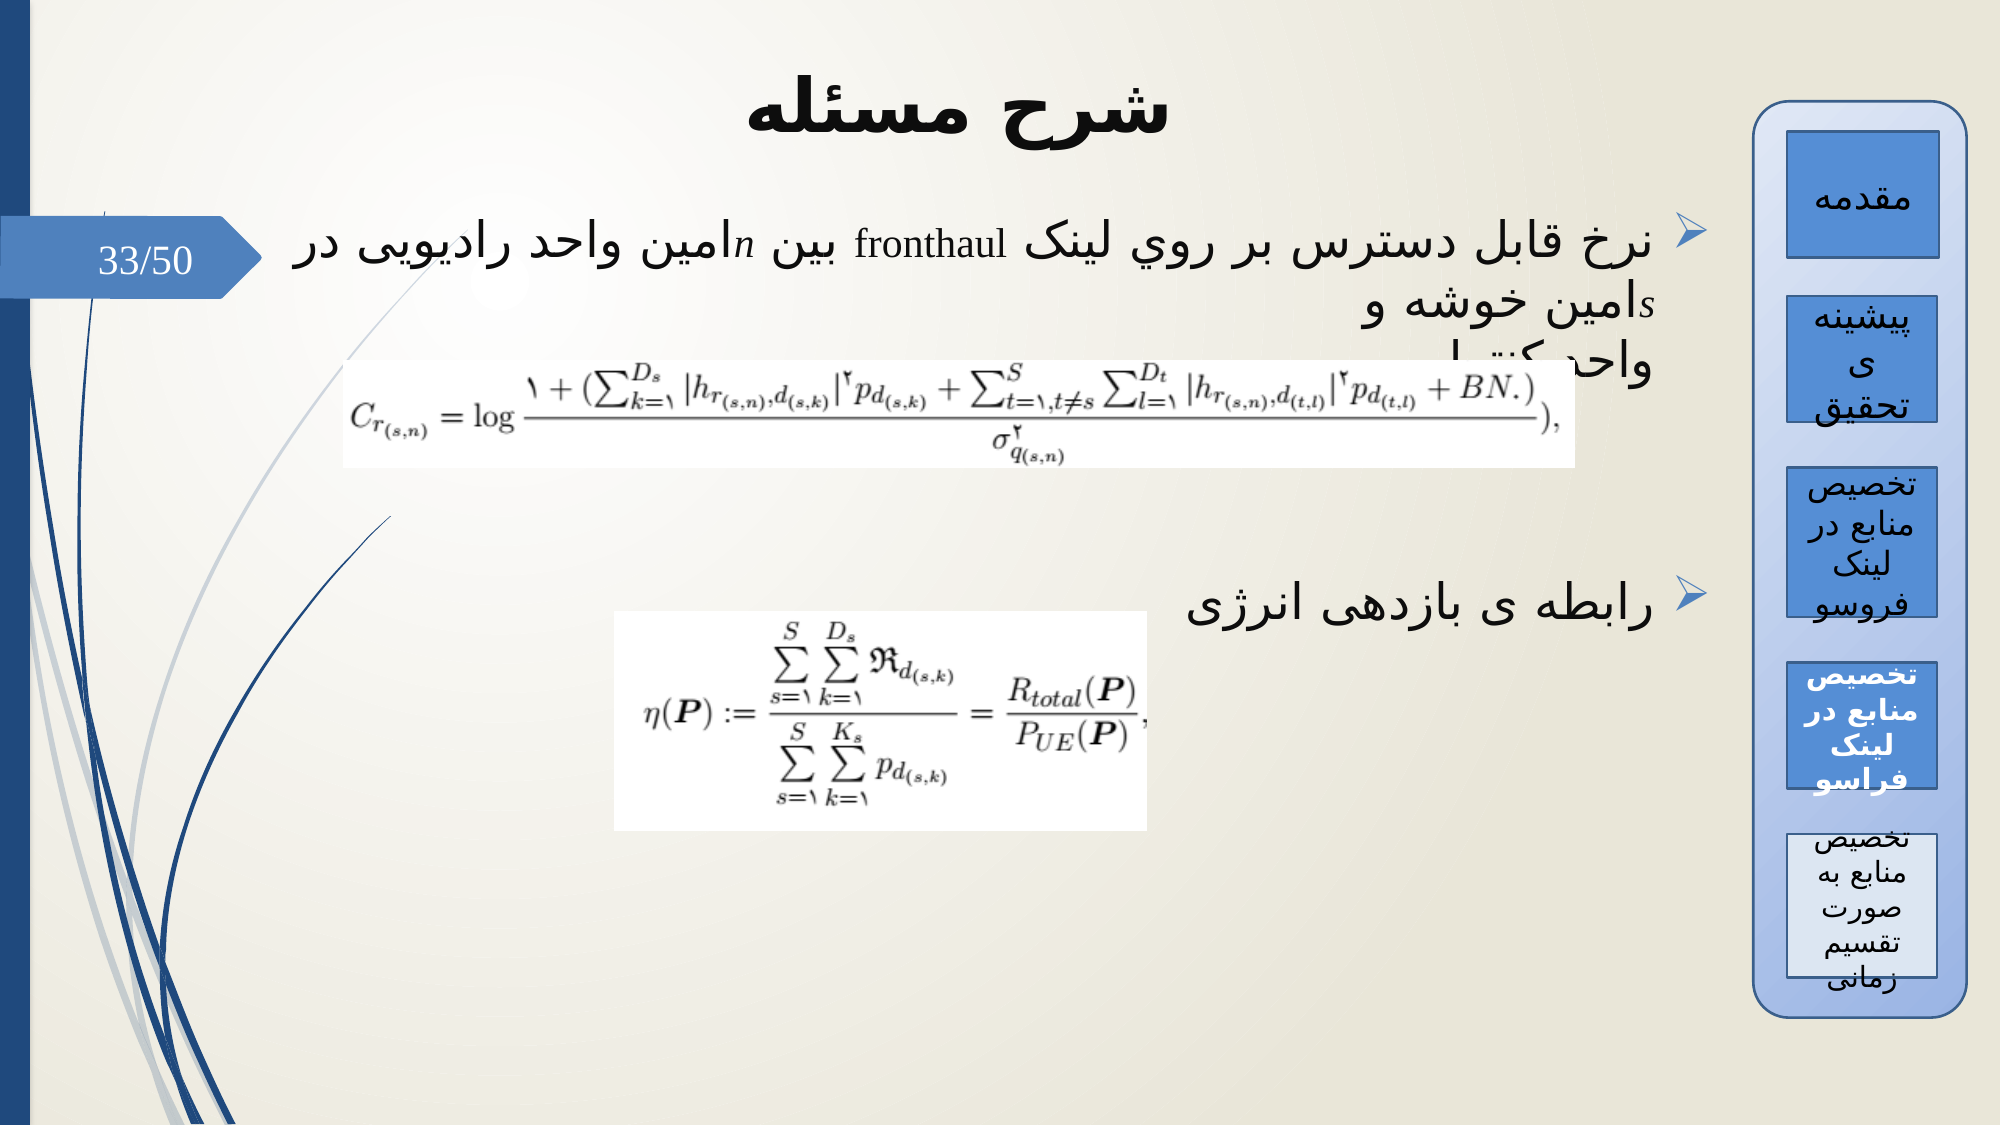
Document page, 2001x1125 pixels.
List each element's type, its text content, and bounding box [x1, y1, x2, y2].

picture [613, 611, 1147, 831]
list نرخ قابل دسترس بر روي لینک fronthaul بین nامین واحد رادیویی در sامین خوشه و واحد کنترل رابطه ی بازدهی انرژی [264, 199, 1727, 820]
text_box تخصیص منابع در لینک فراسو [1786, 661, 1938, 790]
text_box تخصیص منابع در لینک فروسو [1786, 466, 1938, 618]
title شرح مسئله [228, 50, 1690, 261]
text_box پیشینه ی تحقیق [1786, 295, 1938, 423]
slide_number 33/50 [43, 227, 209, 288]
text_box تخصیص منابع به صورت تقسیم زمانی [1786, 833, 1938, 979]
text_box مقدمه [1786, 130, 1940, 259]
text_box [1751, 99, 1968, 1019]
picture [343, 360, 1575, 468]
